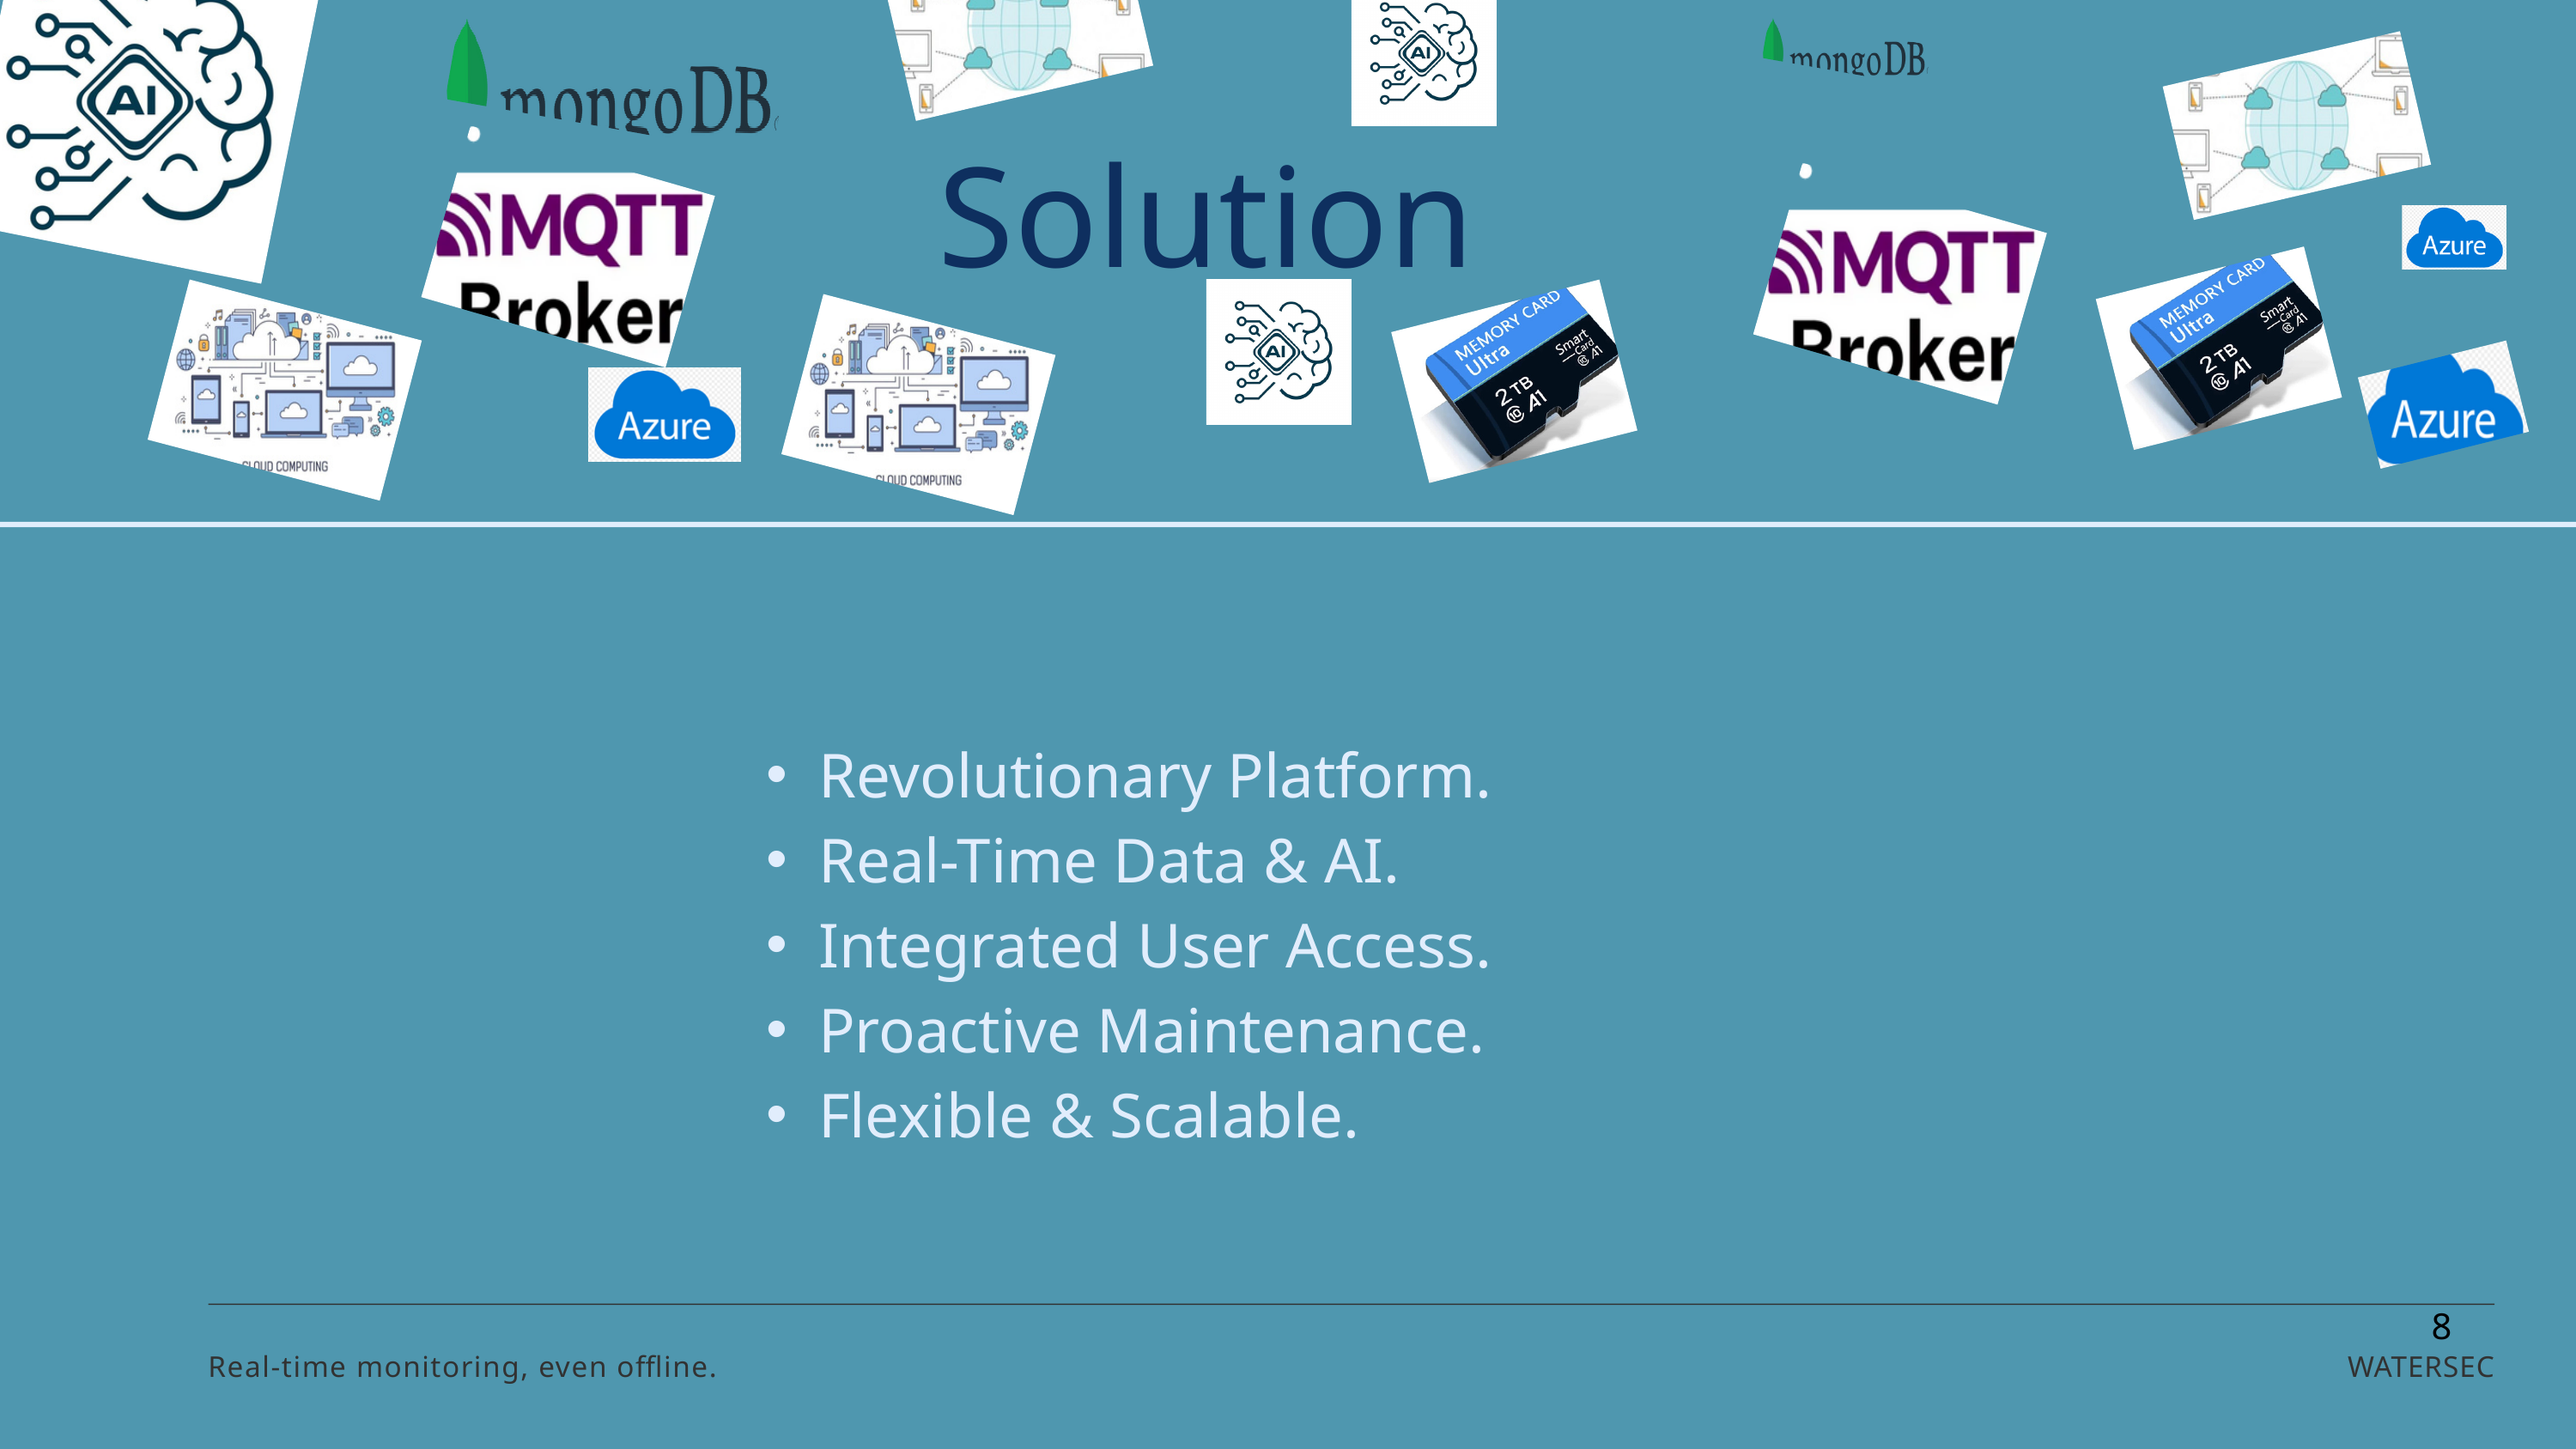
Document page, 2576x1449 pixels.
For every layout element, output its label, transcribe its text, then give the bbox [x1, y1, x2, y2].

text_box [208, 1303, 2495, 1384]
text_box [2095, 246, 2342, 451]
text_box [2402, 205, 2506, 270]
text_box 8 [2431, 1296, 2452, 1301]
text_box [421, 125, 687, 367]
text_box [714, 600, 2184, 1143]
text_box [2162, 31, 2432, 221]
text_box [781, 294, 1056, 516]
text_box Solution [593, 136, 1819, 295]
text_box [2358, 340, 2530, 469]
text_box [588, 367, 741, 462]
text_box [0, 0, 319, 284]
text_box [1206, 279, 1352, 425]
text_box [147, 279, 422, 501]
text_box [887, 0, 1154, 121]
text_box [1351, 0, 1497, 126]
text_box [1761, 16, 1933, 87]
text_box [1753, 162, 2047, 405]
text_box [1391, 279, 1637, 483]
text_box [445, 16, 787, 157]
